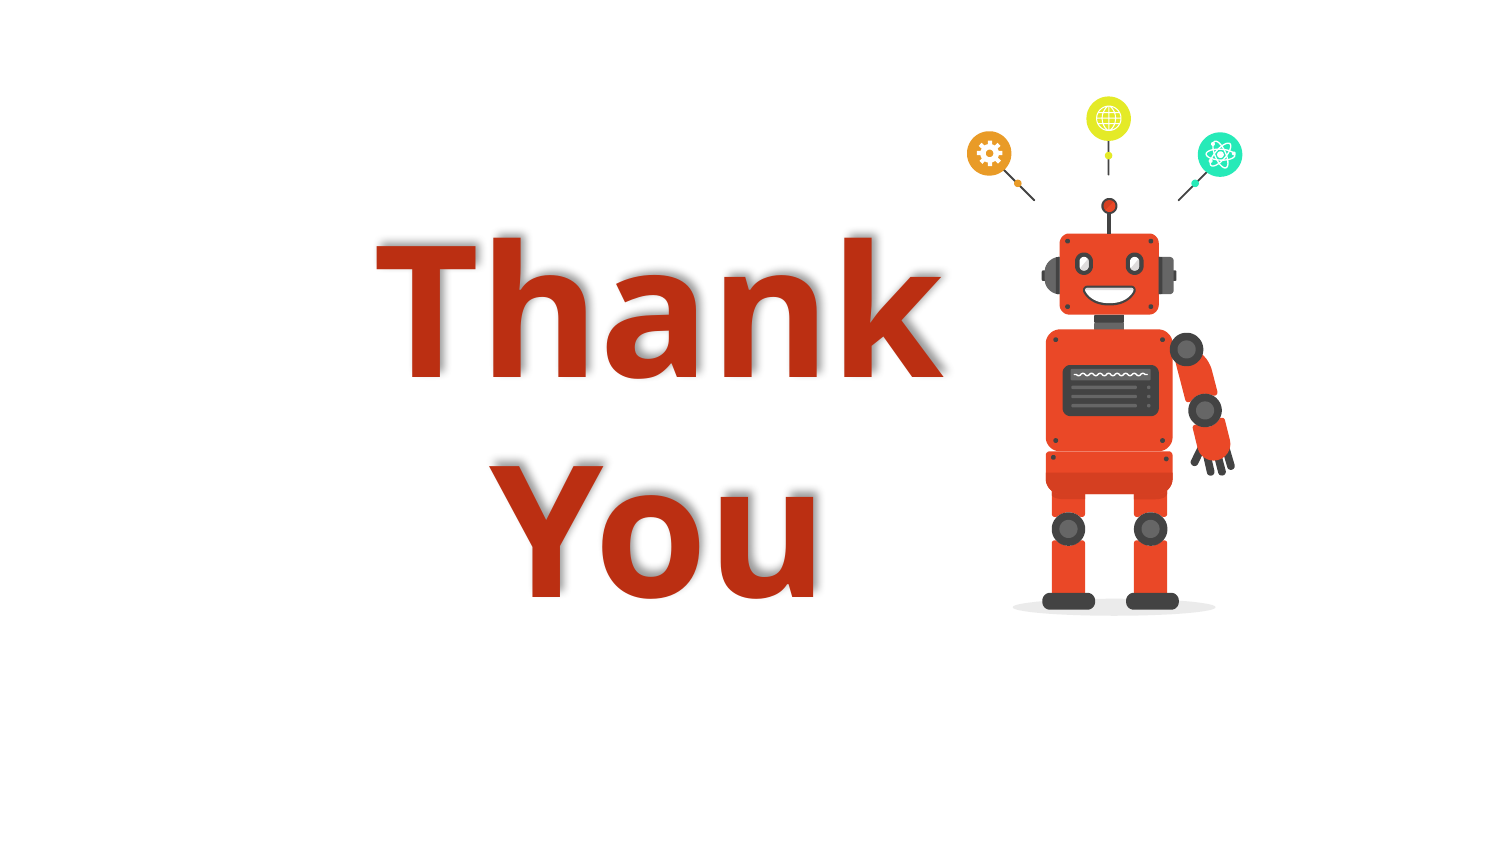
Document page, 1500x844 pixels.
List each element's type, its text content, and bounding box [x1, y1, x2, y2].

title Thank You [258, 330, 961, 499]
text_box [966, 96, 1243, 617]
